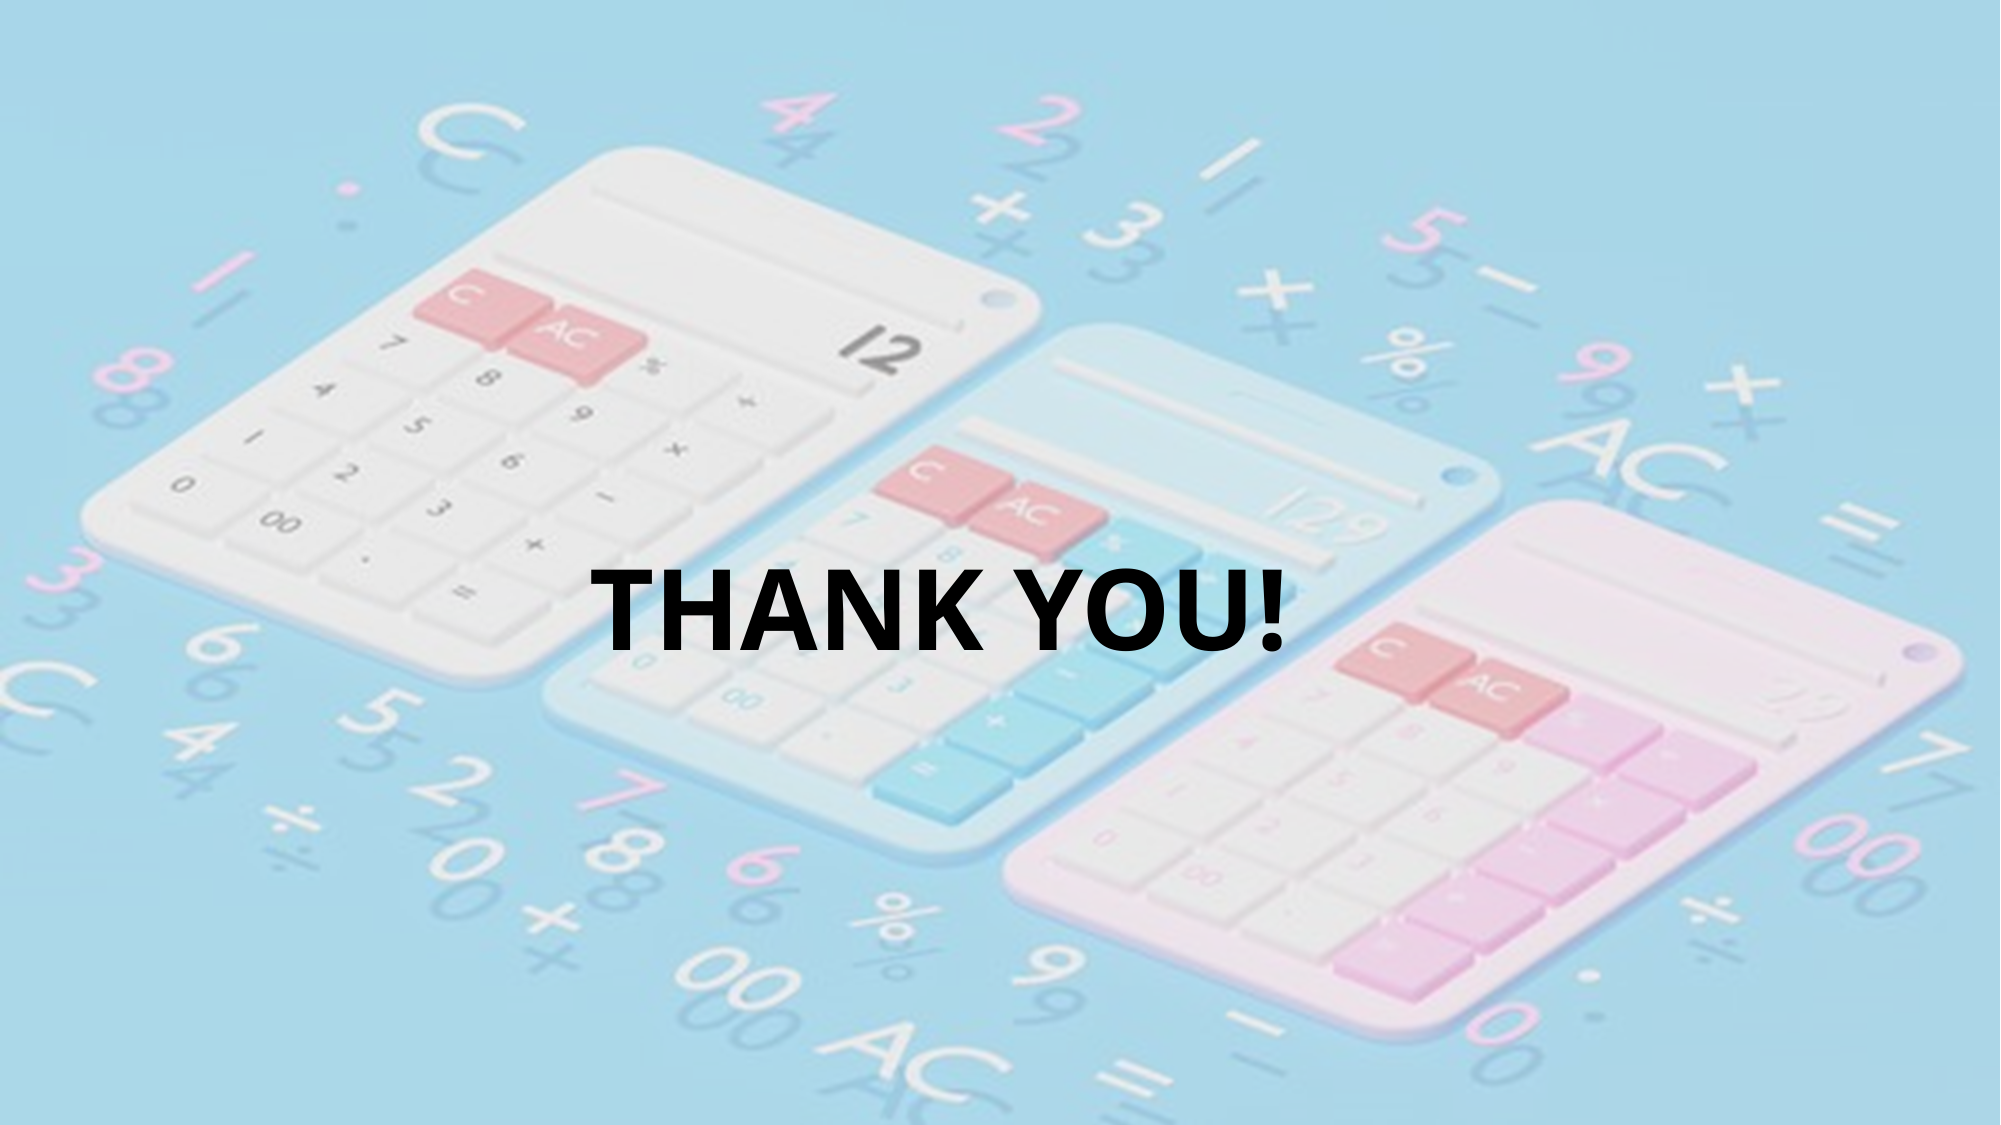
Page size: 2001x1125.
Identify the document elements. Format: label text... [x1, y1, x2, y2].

text_box THANK YOU! [123, 529, 1755, 680]
